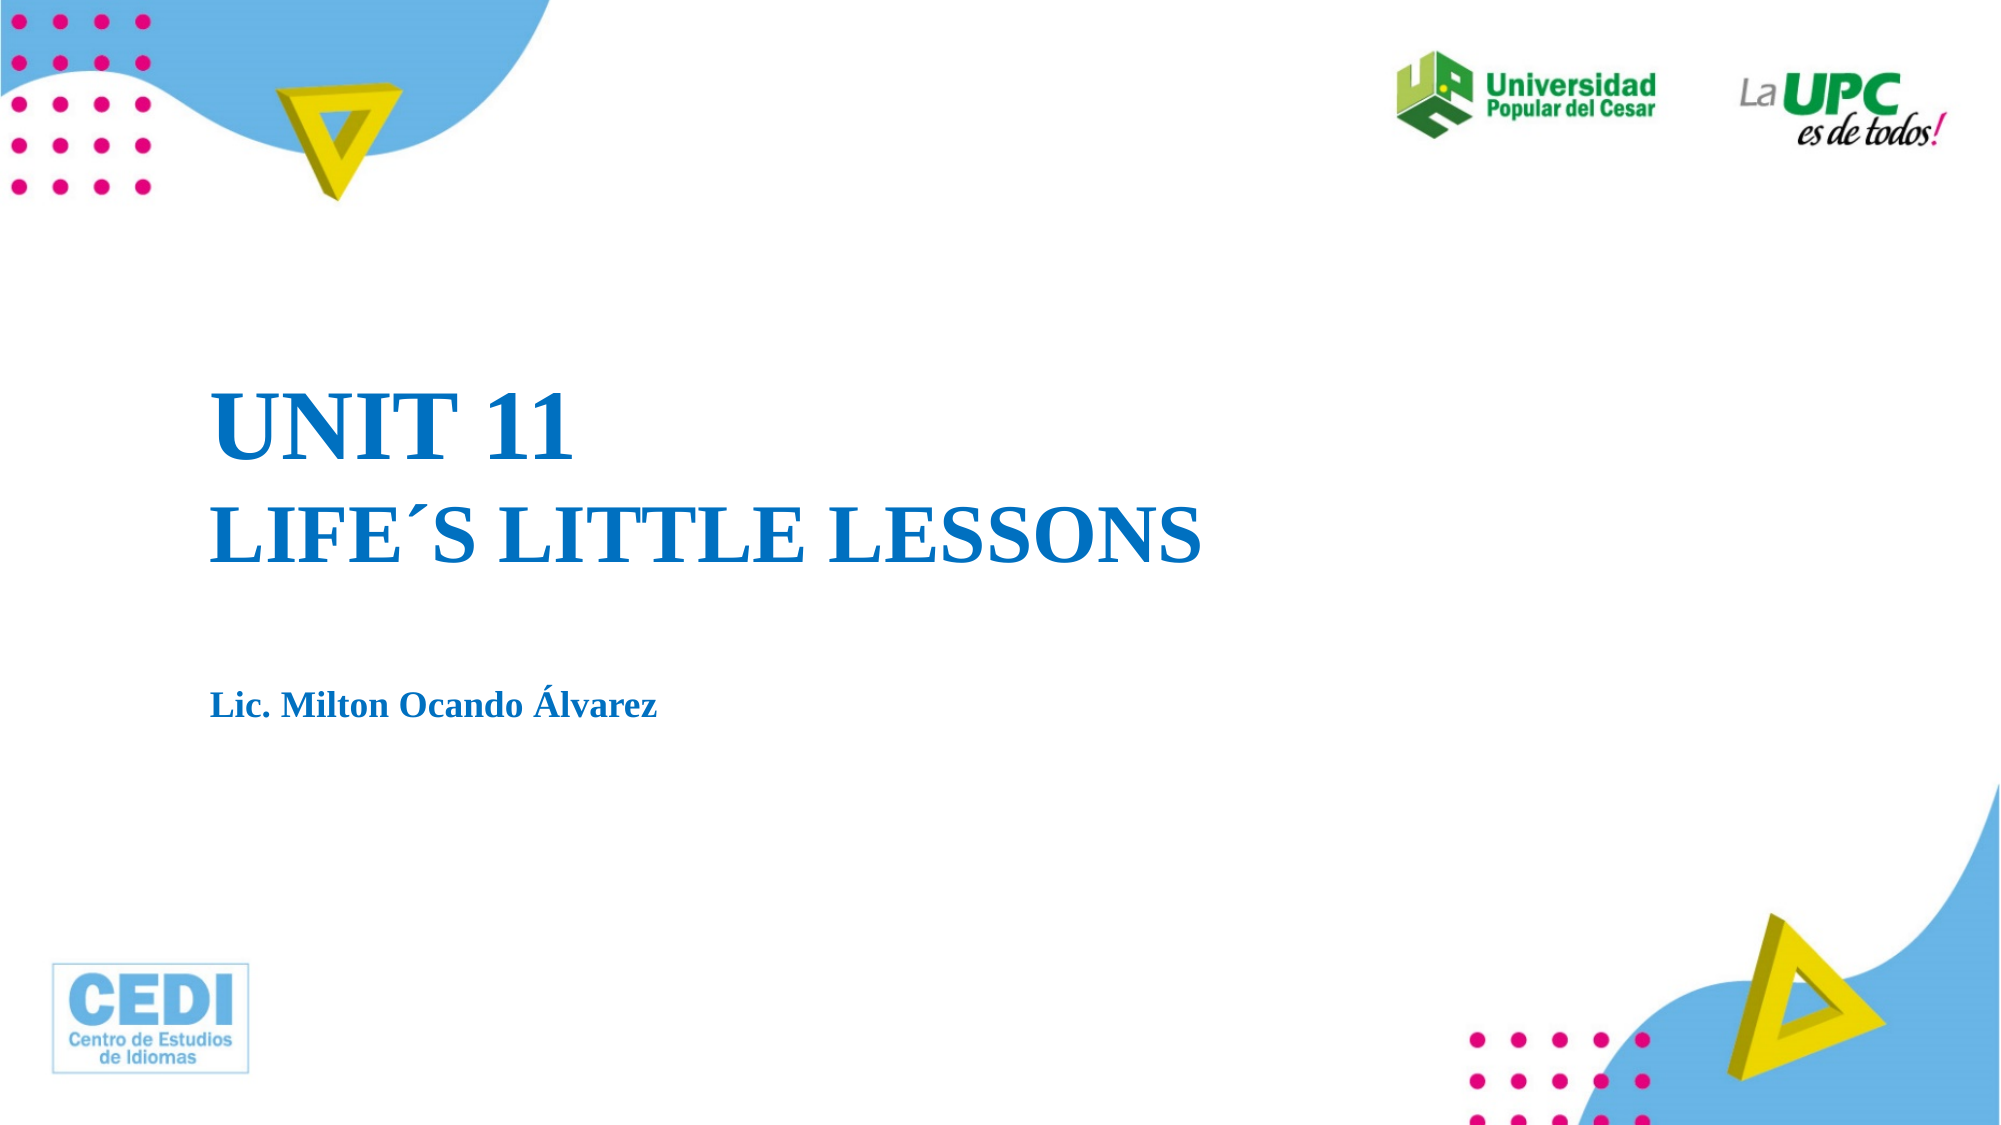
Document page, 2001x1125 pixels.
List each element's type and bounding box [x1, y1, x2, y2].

list [0, 0, 2000, 1125]
